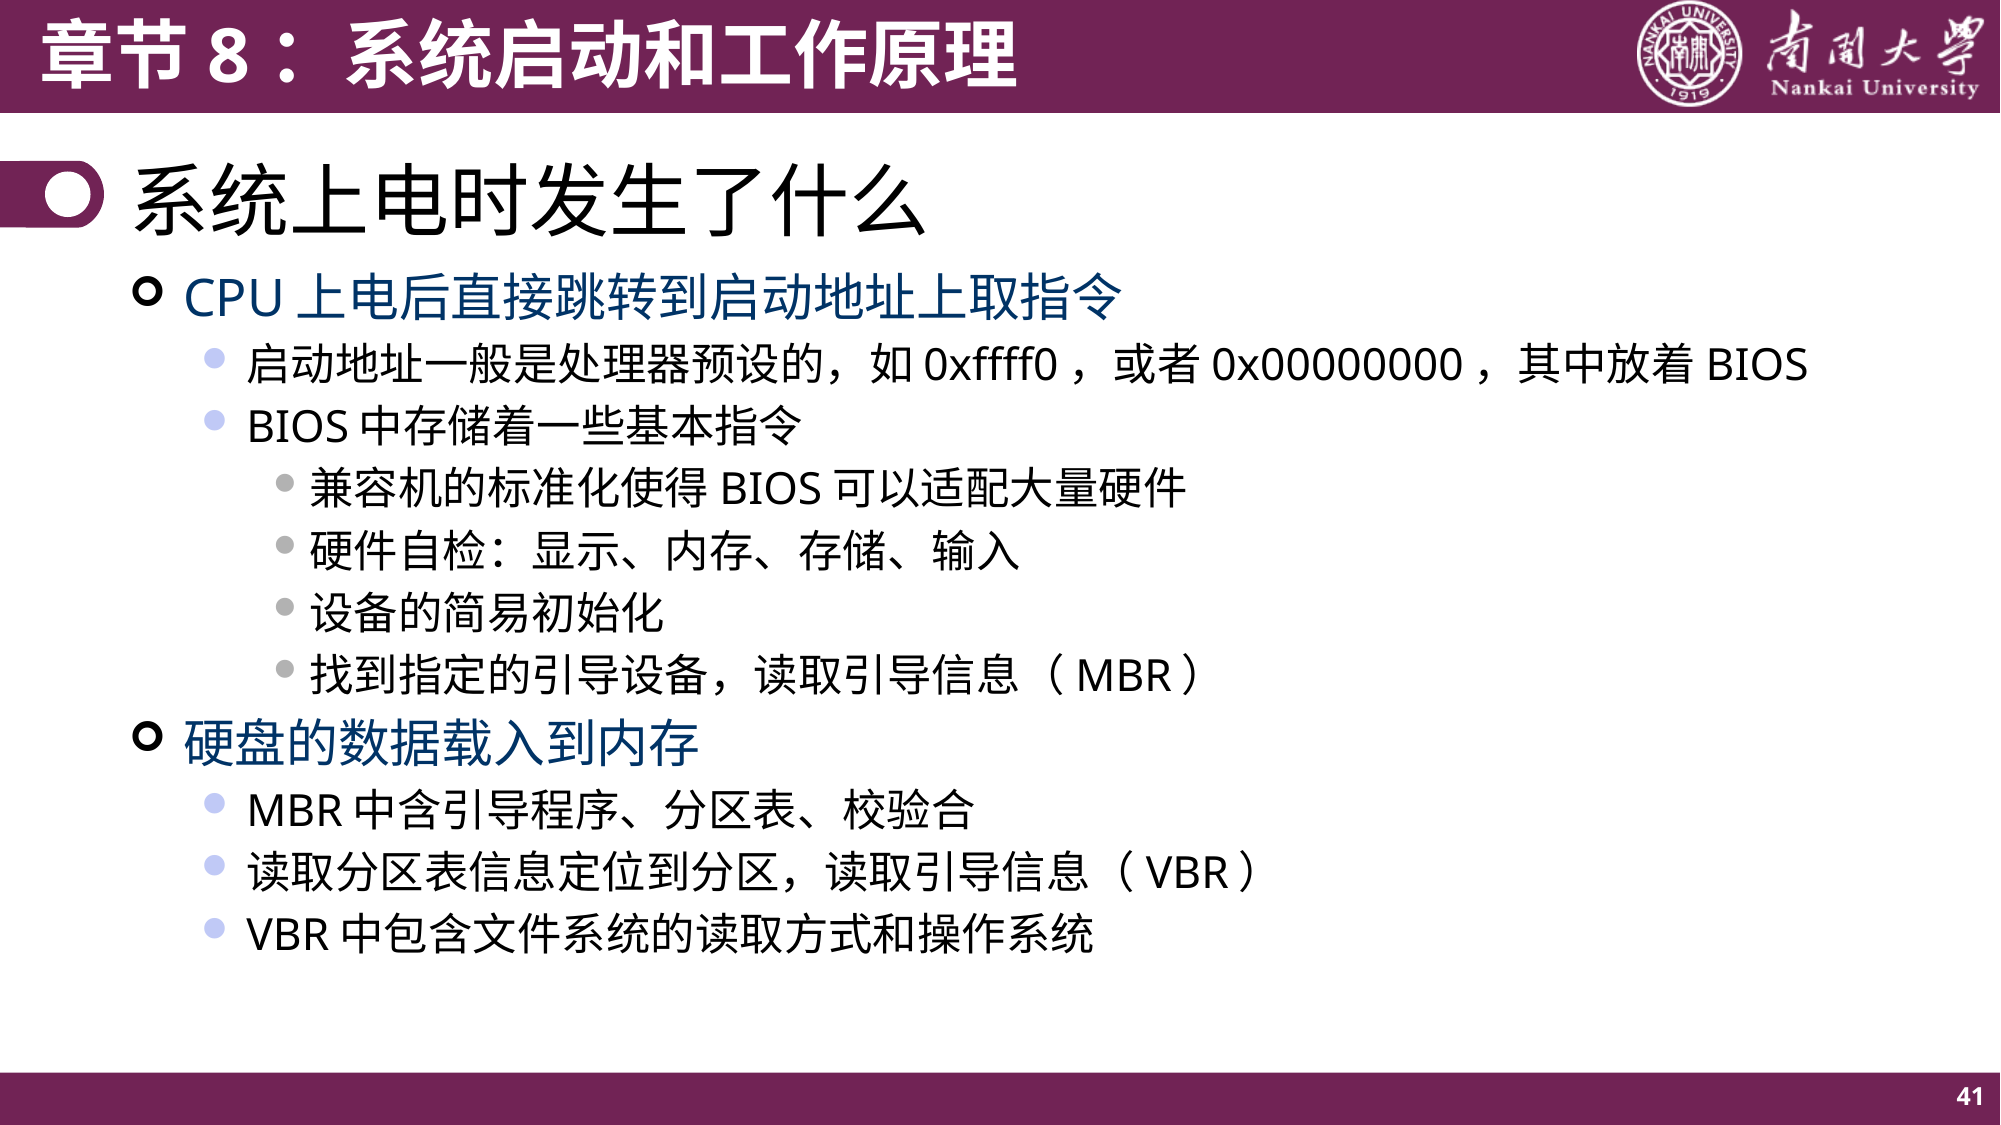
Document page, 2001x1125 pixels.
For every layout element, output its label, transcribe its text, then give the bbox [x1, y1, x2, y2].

title 系统上电时发生了什么 [114, 143, 1886, 255]
list CPU上电后直接跳转到启动地址上取指令 启动地址一般是处理器预设的，如0xffff0，或者0x00000000，其中放着BIOS BIOS中存储着一些基本指令 兼容机的标准化使得BIOS可以适配大量硬件 硬件自检：显示、内存、存储、输入 设备的简易初始化 找到指定的引导设备，读取引导信息（MBR） 硬盘的数据载入到内存 MBR中含引导程序、分区表、校验合 读取分区表信息定位到分区，读取引导信息（VBR） VBR中包含文件系统的读取方式和操作系统 [114, 257, 1886, 972]
slide_number 41 [1550, 1070, 2000, 1125]
picture [1637, 0, 2001, 110]
